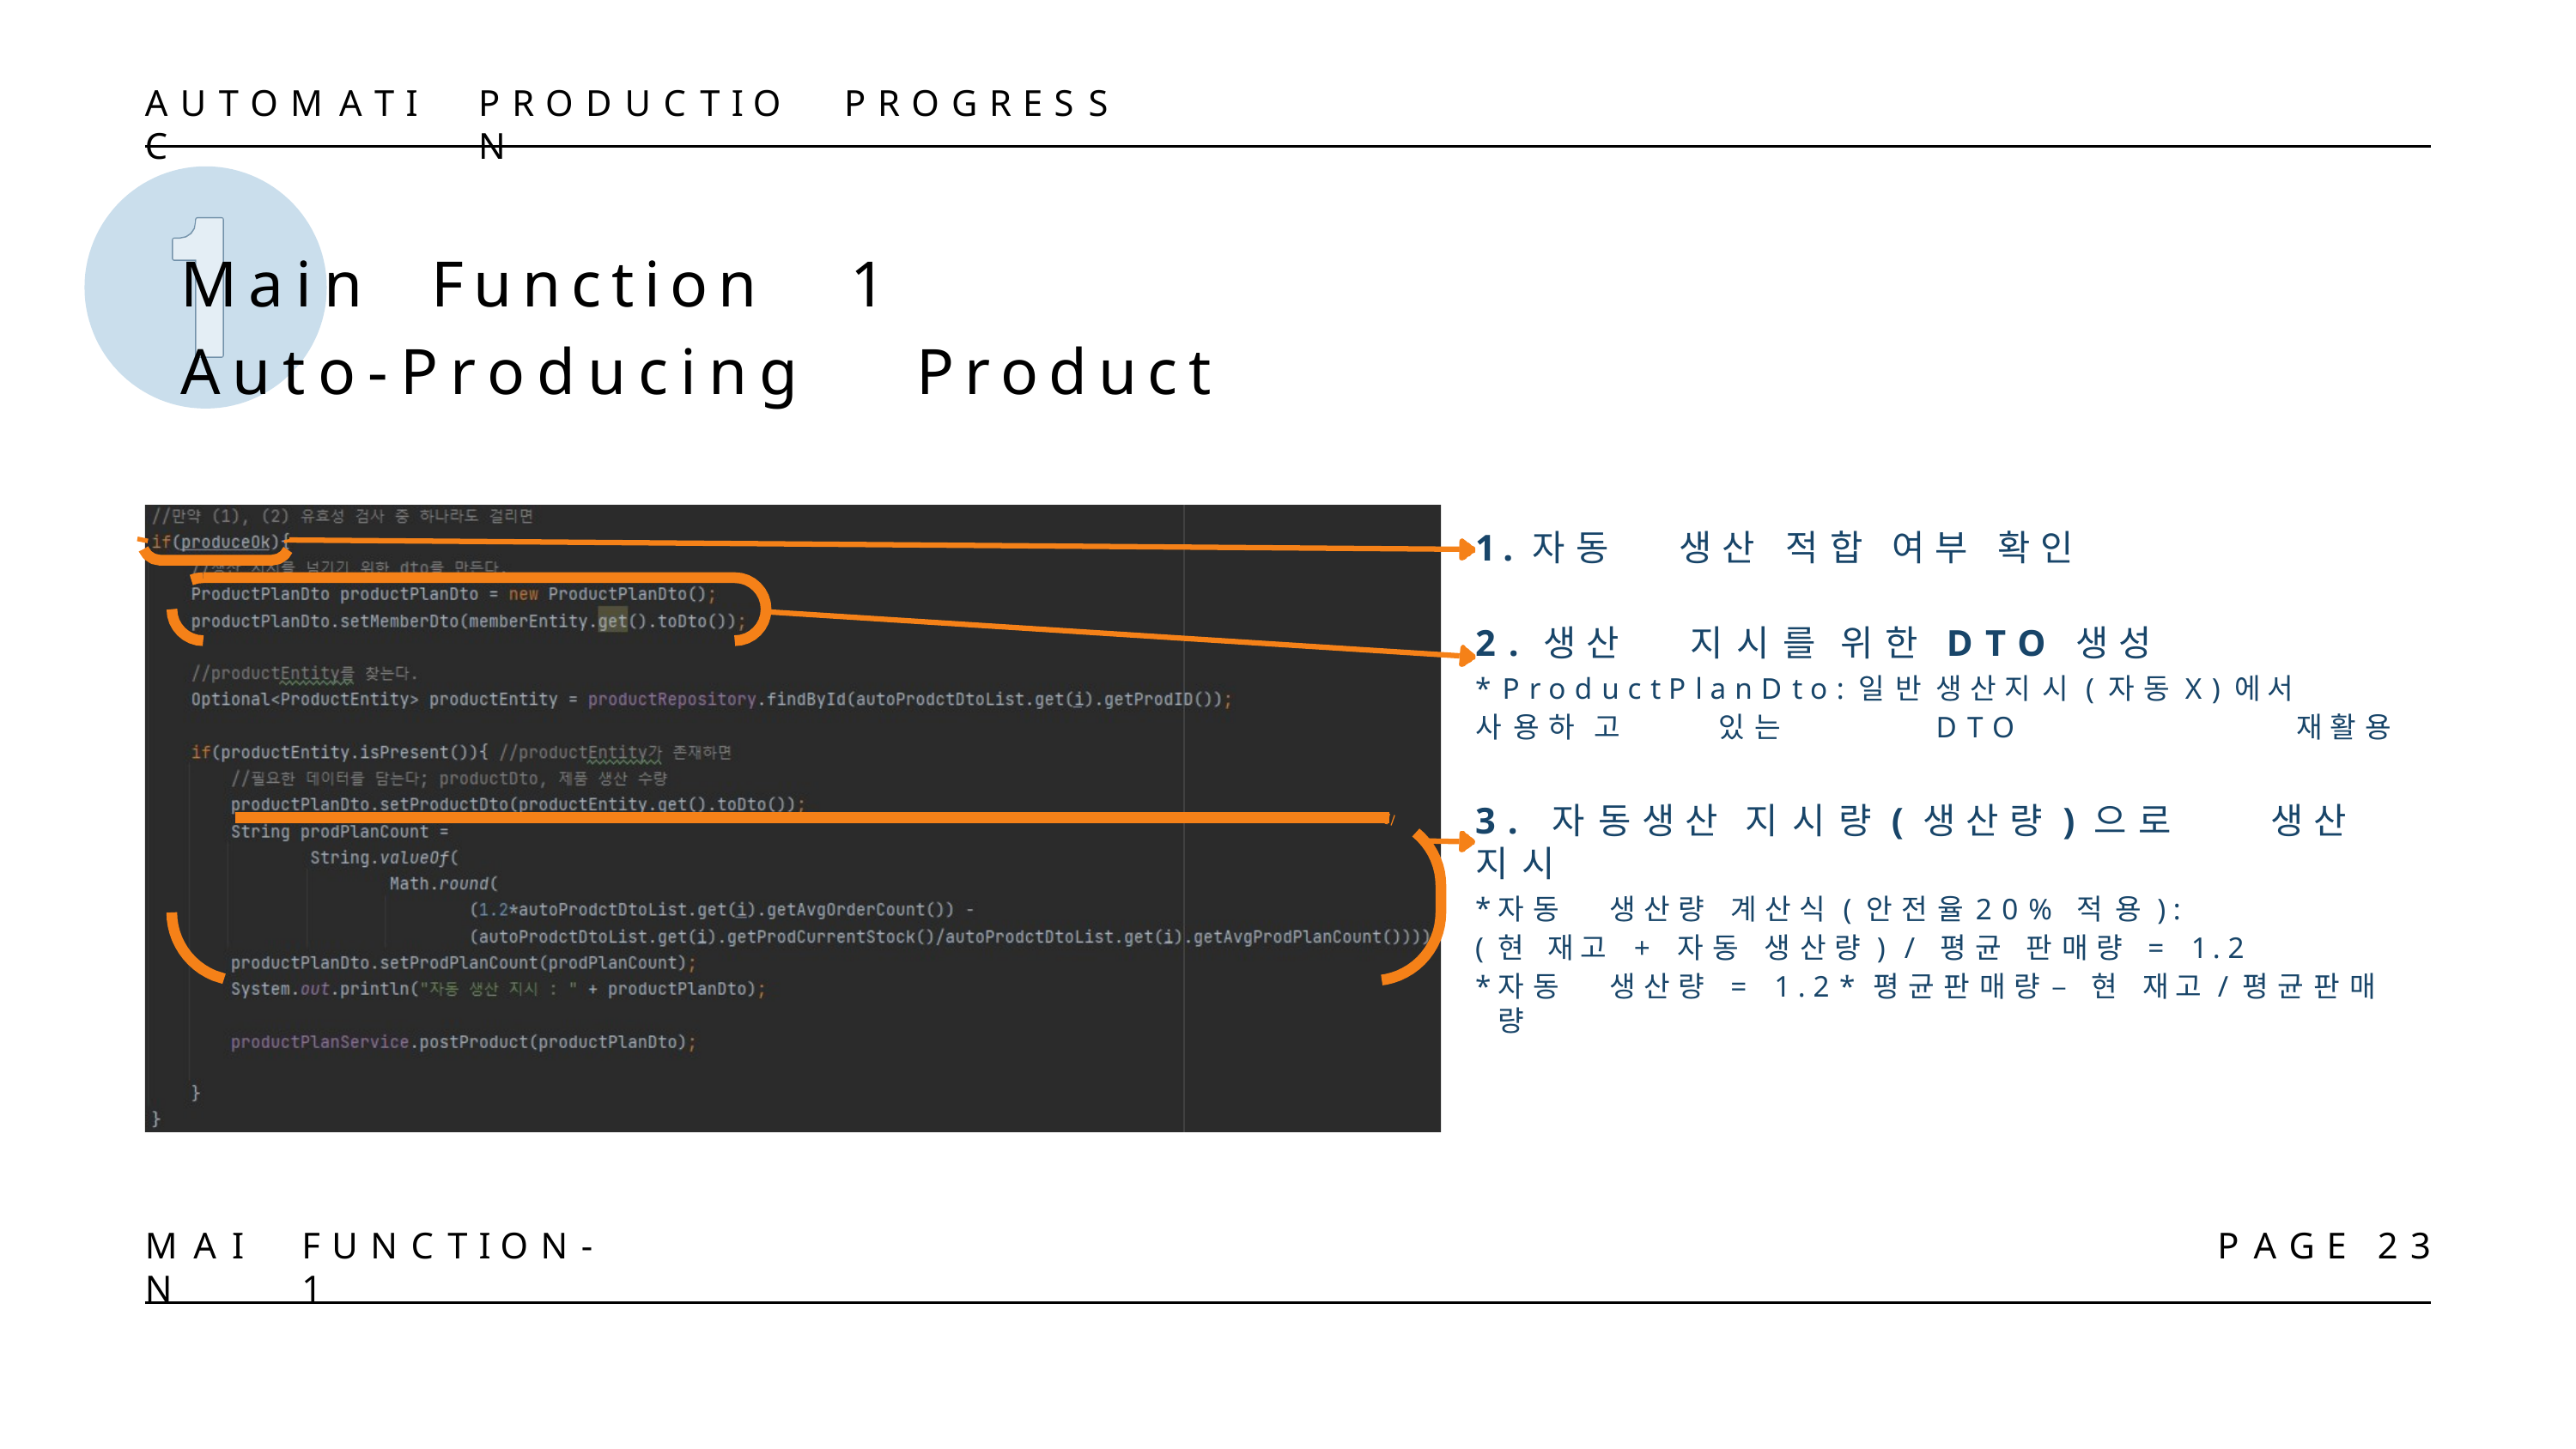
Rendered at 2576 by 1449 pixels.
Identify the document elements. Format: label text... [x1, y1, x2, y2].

text_box Main Function 1 Auto-Producing Product [178, 230, 1261, 407]
text_box [84, 167, 313, 406]
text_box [137, 531, 1476, 986]
text_box [144, 995, 1442, 1133]
text_box P R O G R E S S [841, 78, 1111, 124]
text_box . 자 동 생 산 적 합 여 부 확 인 . 생 산 지 시 를 위 한 D T O 생 성 * P r o d u c t P l a n D t o : 일 반 생 산 지 시 ( 자 동 X ) 에 서 사 용 하 고 있 는 D T O 재 활 용 3 . 자 동 생 산 지 시 량 ( 생 산 량 ) 으 로 생 산 지 시 자 동 생 산 량 계 산 식 ( 안 전 율 2 0 % 적 용 ) : ( 현 재 고 + 자 동 생 산 량 ) / 평 균 판 매 량 = 1 . 2 자 동 생 산 량 = 1 . 2 * 평 균 판 매 량 – 현 재 고 / 평 균 판 매 량 [1473, 523, 2393, 1038]
text_box [144, 505, 1442, 531]
text_box P R O D U C T I O N [477, 78, 815, 167]
text_box M A I N [143, 1221, 272, 1309]
text_box A U T O M A T I C [143, 78, 449, 167]
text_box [171, 216, 225, 359]
text_box P A G E 2 3 [2215, 1221, 2433, 1266]
text_box F U N C T I O N - 1 [300, 1221, 620, 1309]
